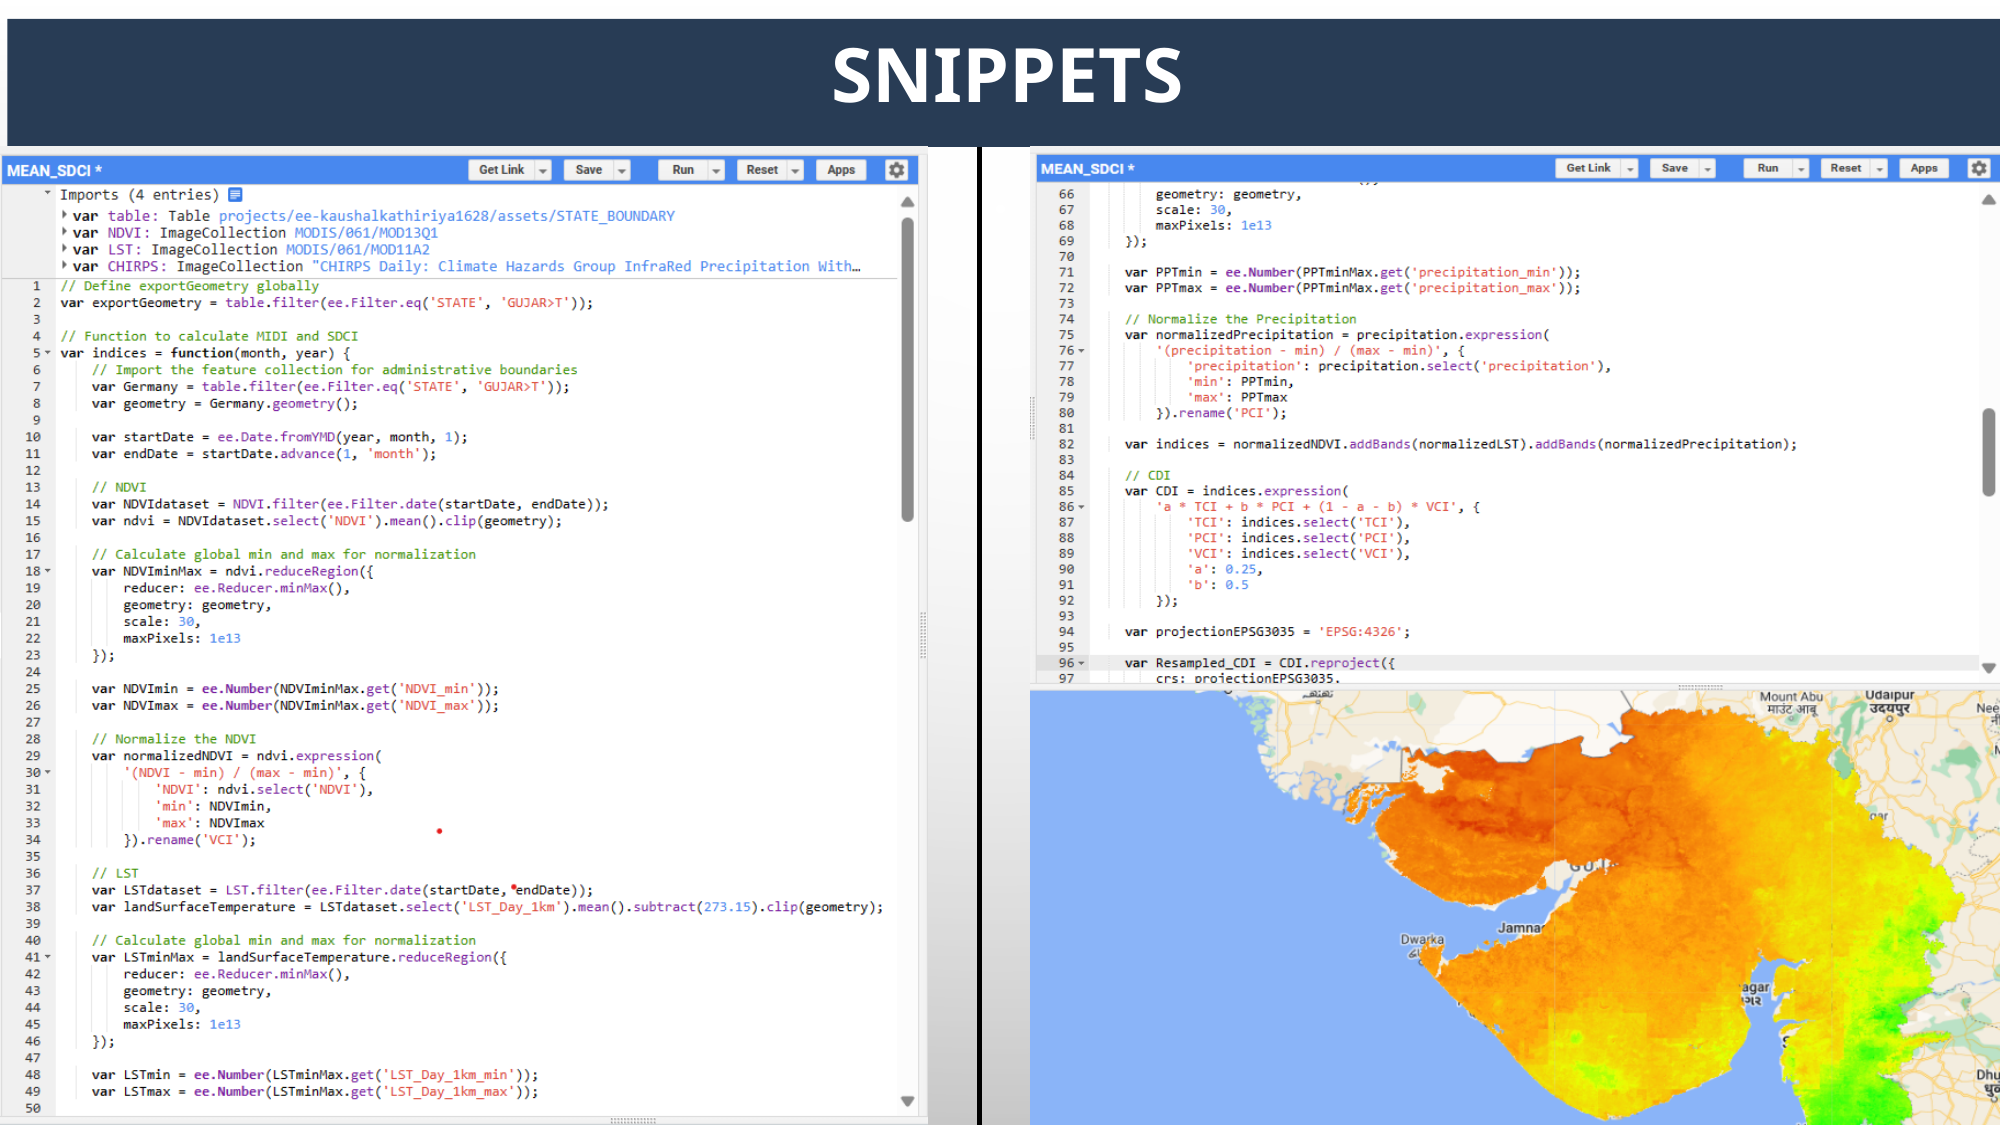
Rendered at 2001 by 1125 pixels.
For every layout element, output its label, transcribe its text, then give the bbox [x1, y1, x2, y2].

picture [982, 146, 2000, 1125]
picture [0, 0, 2000, 1125]
title Snippets [7, 18, 2000, 147]
